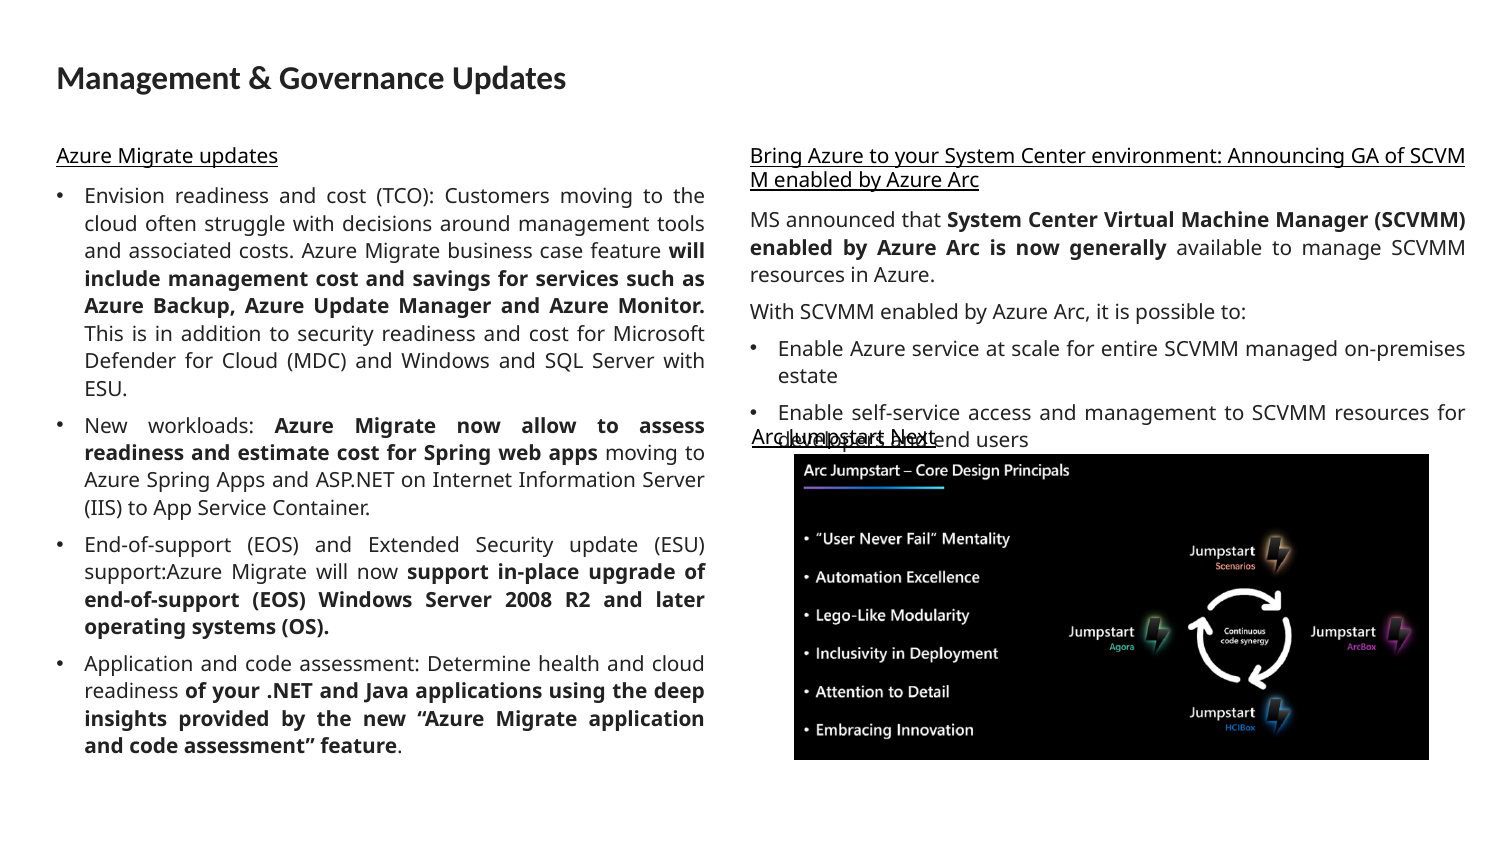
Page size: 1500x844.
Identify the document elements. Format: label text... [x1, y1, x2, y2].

list Azure Migrate updates Envision readiness and cost (TCO): Customers moving to the cloud often struggle with decisions around management tools and associated costs. Azure Migrate business case feature will include management cost and savings for services such as Azure Backup, Azure Update Manager and Azure Monitor. This is in addition to security readiness and cost for Microsoft Defender for Cloud (MDC) and Windows and SQL Server with ESU. New workloads: Azure Migrate now allow to assess readiness and estimate cost for Spring web apps moving to Azure Spring Apps and ASP.NET on Internet Information Server (IIS) to App Service Container. End-of-support (EOS) and Extended Security update (ESU) support:Azure Migrate will now support in-place upgrade of end-of-support (EOS) Windows Server 2008 R2 and later operating systems (OS). Application and code assessment: Determine health and cloud readiness of your .NET and Java applications using the deep insights provided by the new “Azure Migrate application and code assessment” feature. [56, 140, 706, 760]
list Bring Azure to your System Center environment: Announcing GA of SCVMM enabled by Azure Arc MS announced that System Center Virtual Machine Manager (SCVMM) enabled by Azure Arc is now generally available to manage SCVMM resources in Azure. With SCVMM enabled by Azure Arc, it is possible to: Enable Azure service at scale for entire SCVMM managed on-premises estate Enable self-service access and management to SCVMM resources for developers and end users [749, 140, 1466, 406]
text_box Arc Jumpstart Next [736, 416, 1487, 460]
picture [794, 454, 1429, 760]
title Management & Governance Updates [56, 56, 1444, 113]
